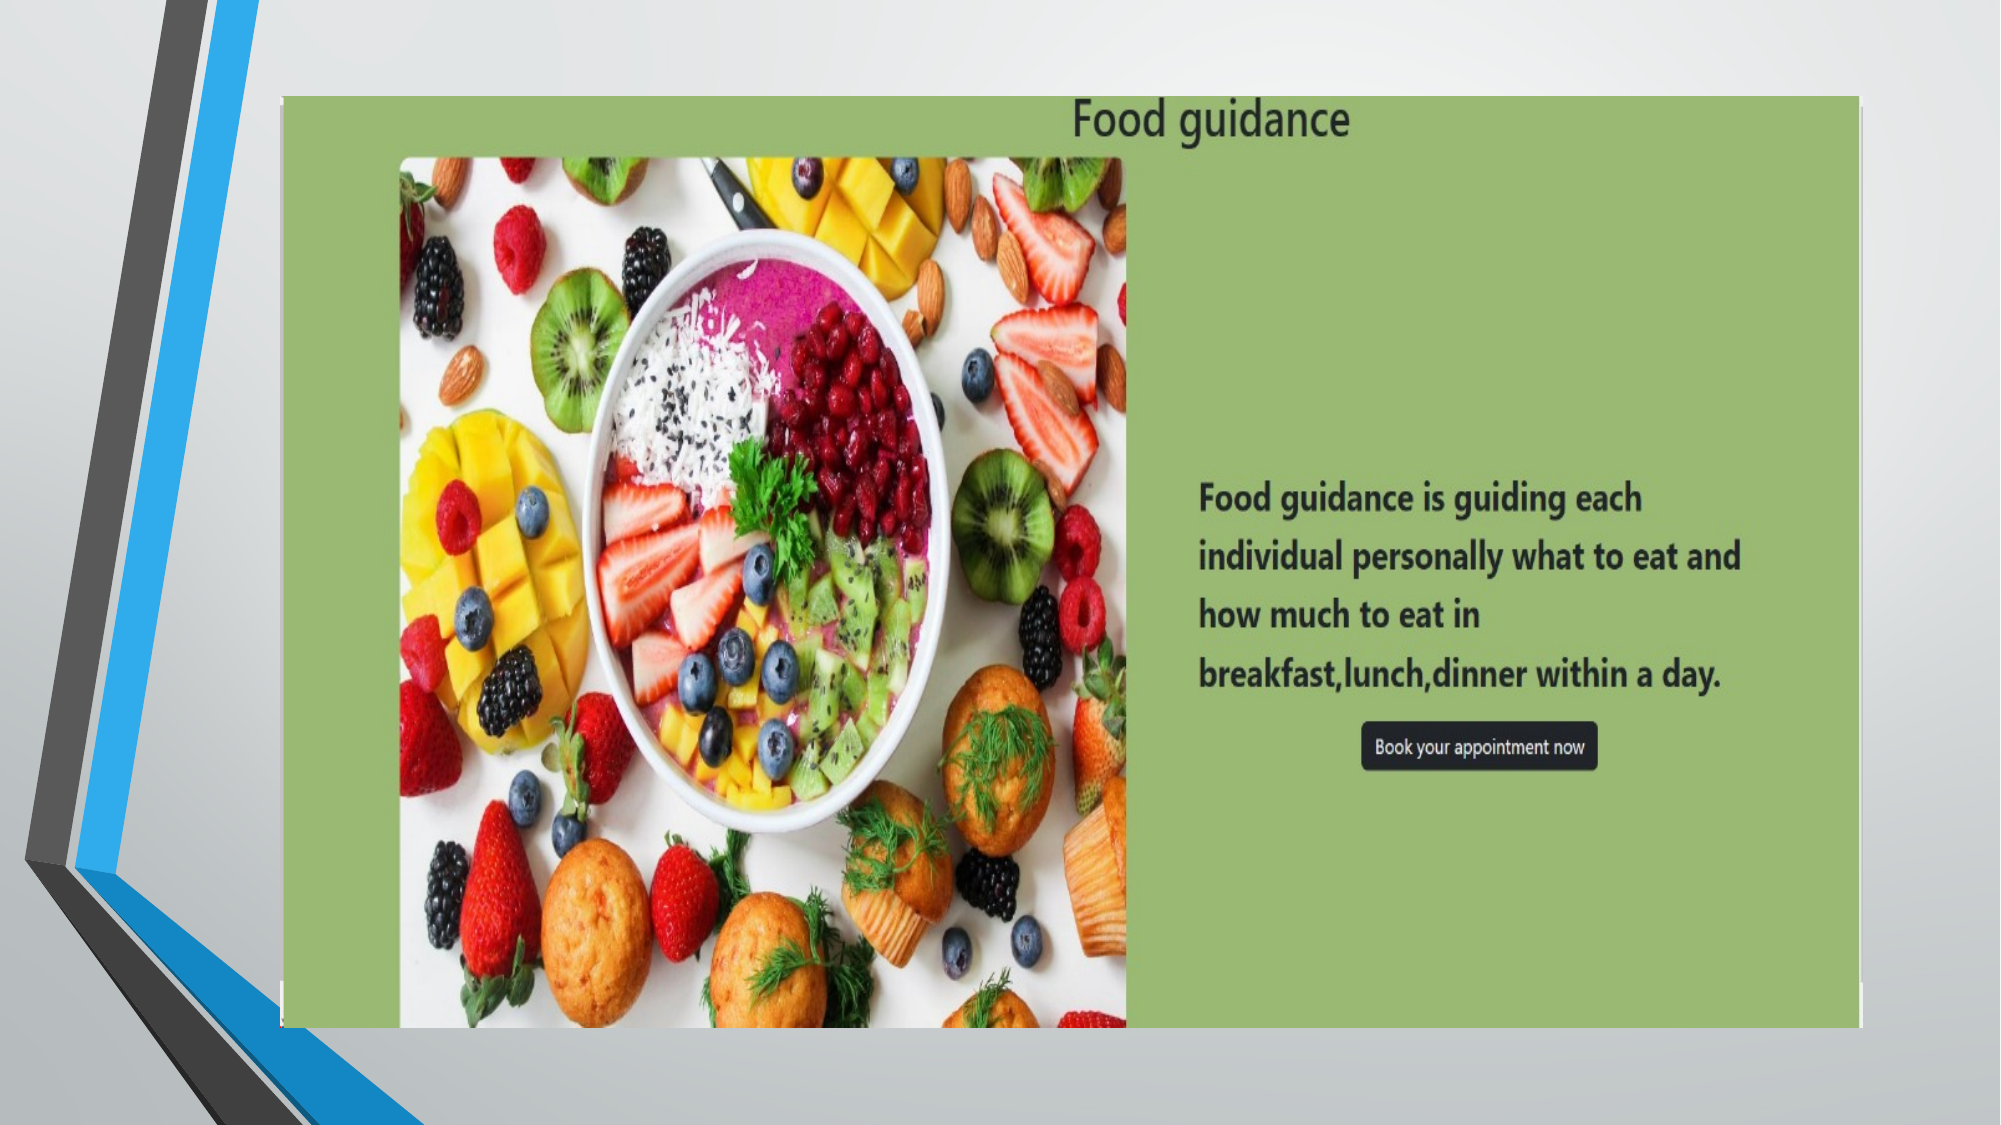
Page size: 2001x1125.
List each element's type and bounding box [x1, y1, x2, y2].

picture [279, 96, 1863, 1029]
